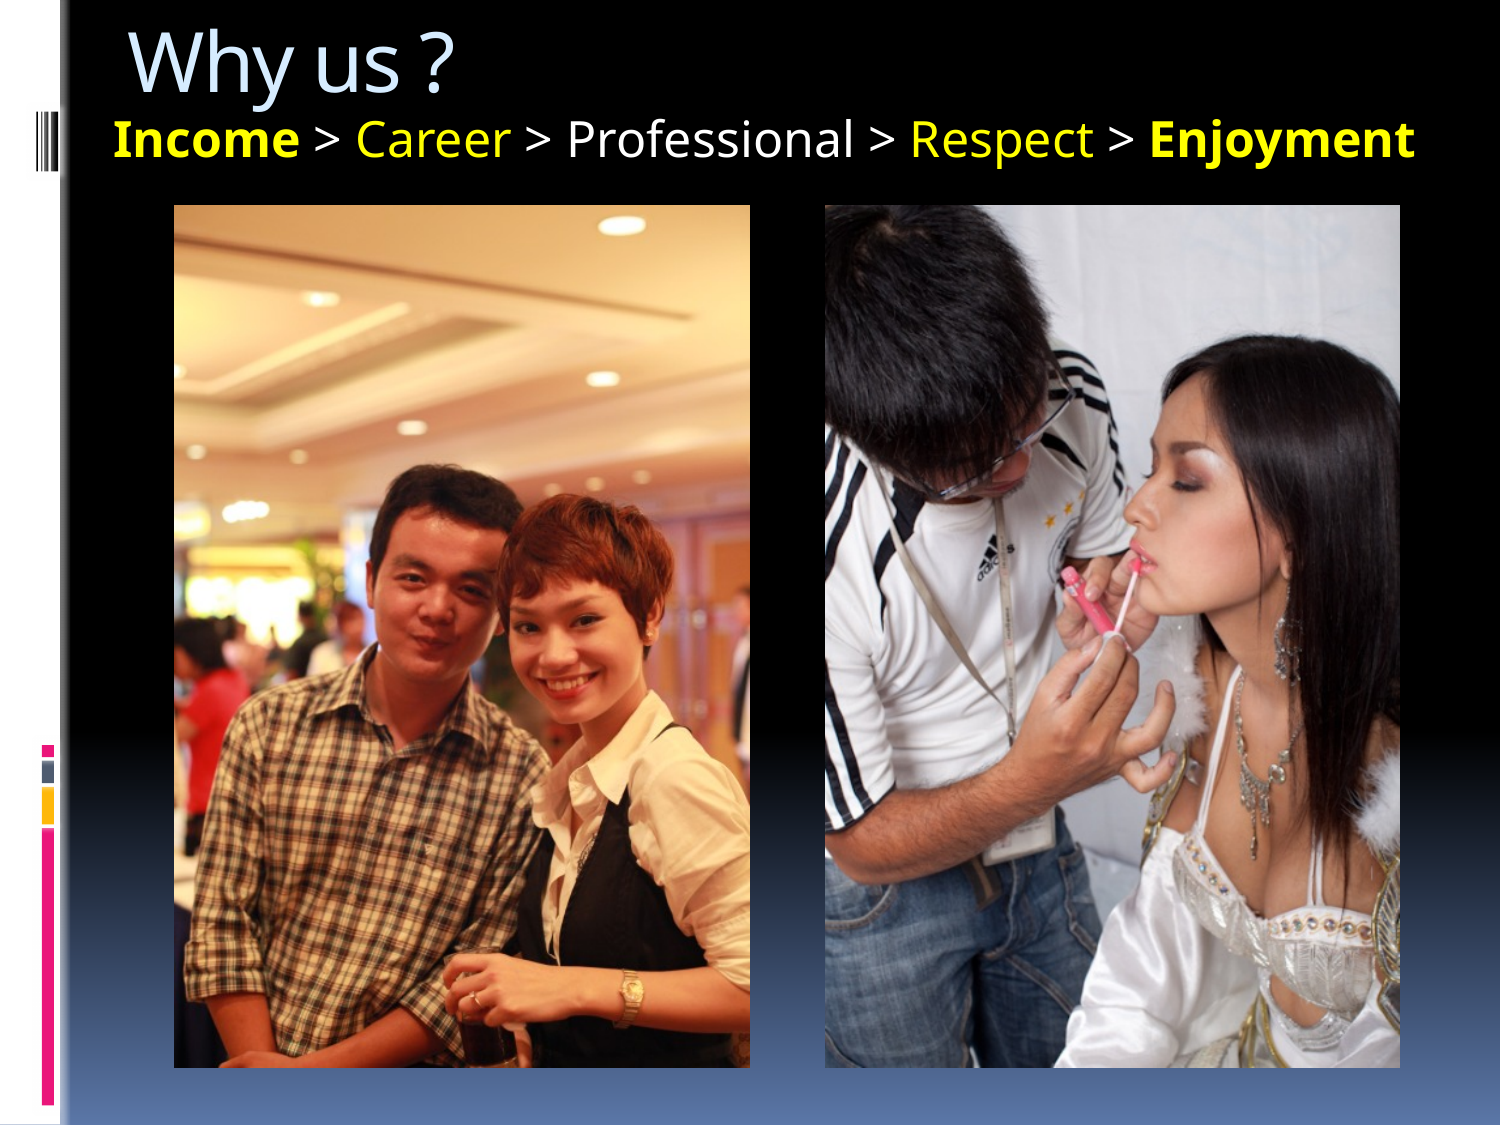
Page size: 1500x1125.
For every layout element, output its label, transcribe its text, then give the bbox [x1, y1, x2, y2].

picture [824, 204, 1401, 1069]
title Why us ? [113, 1, 1389, 99]
picture [174, 204, 751, 1069]
list Income > Career > Professional > Respect > Enjoyment [87, 99, 1500, 188]
